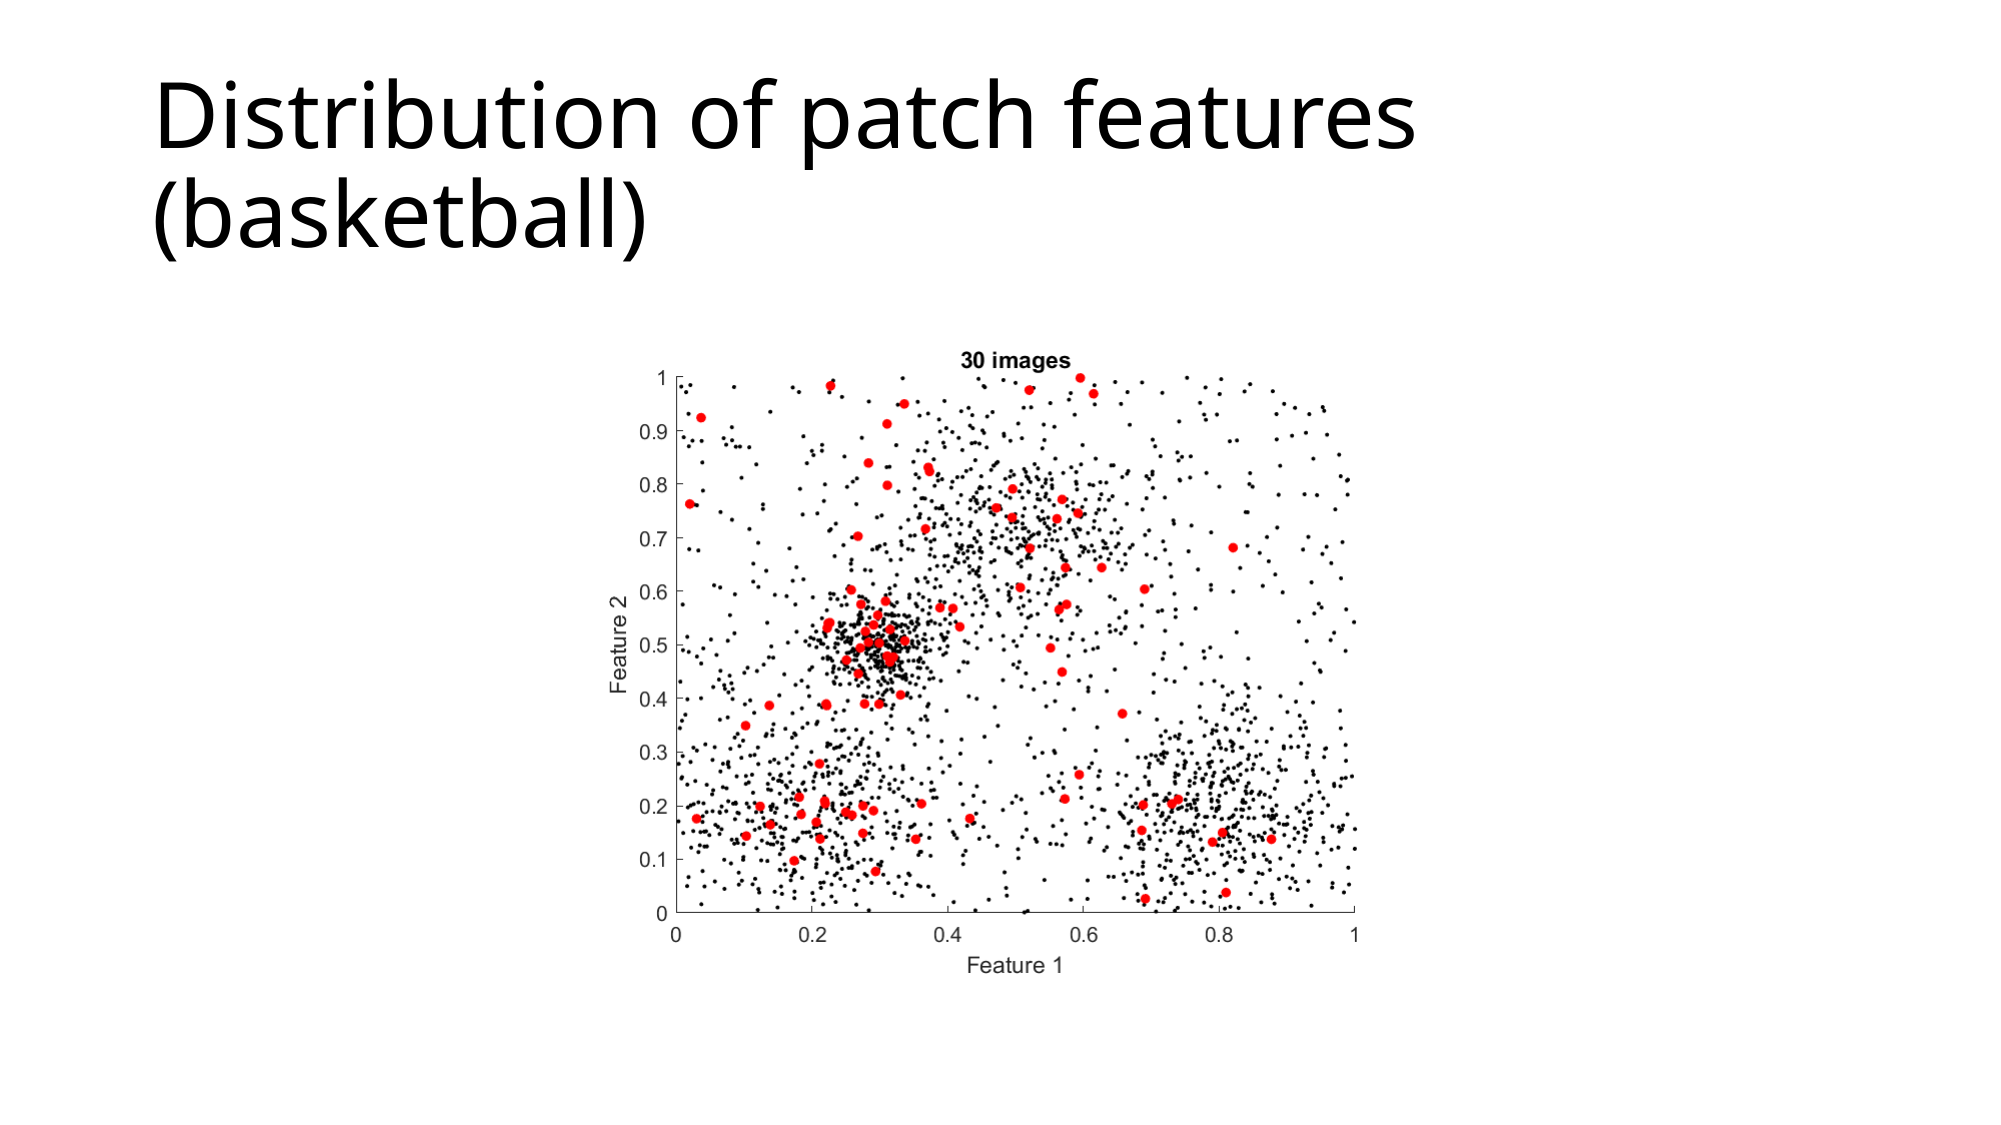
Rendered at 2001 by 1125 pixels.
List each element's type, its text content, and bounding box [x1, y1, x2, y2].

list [562, 328, 1438, 985]
title Distribution of patch features (basketball) [137, 59, 1863, 278]
